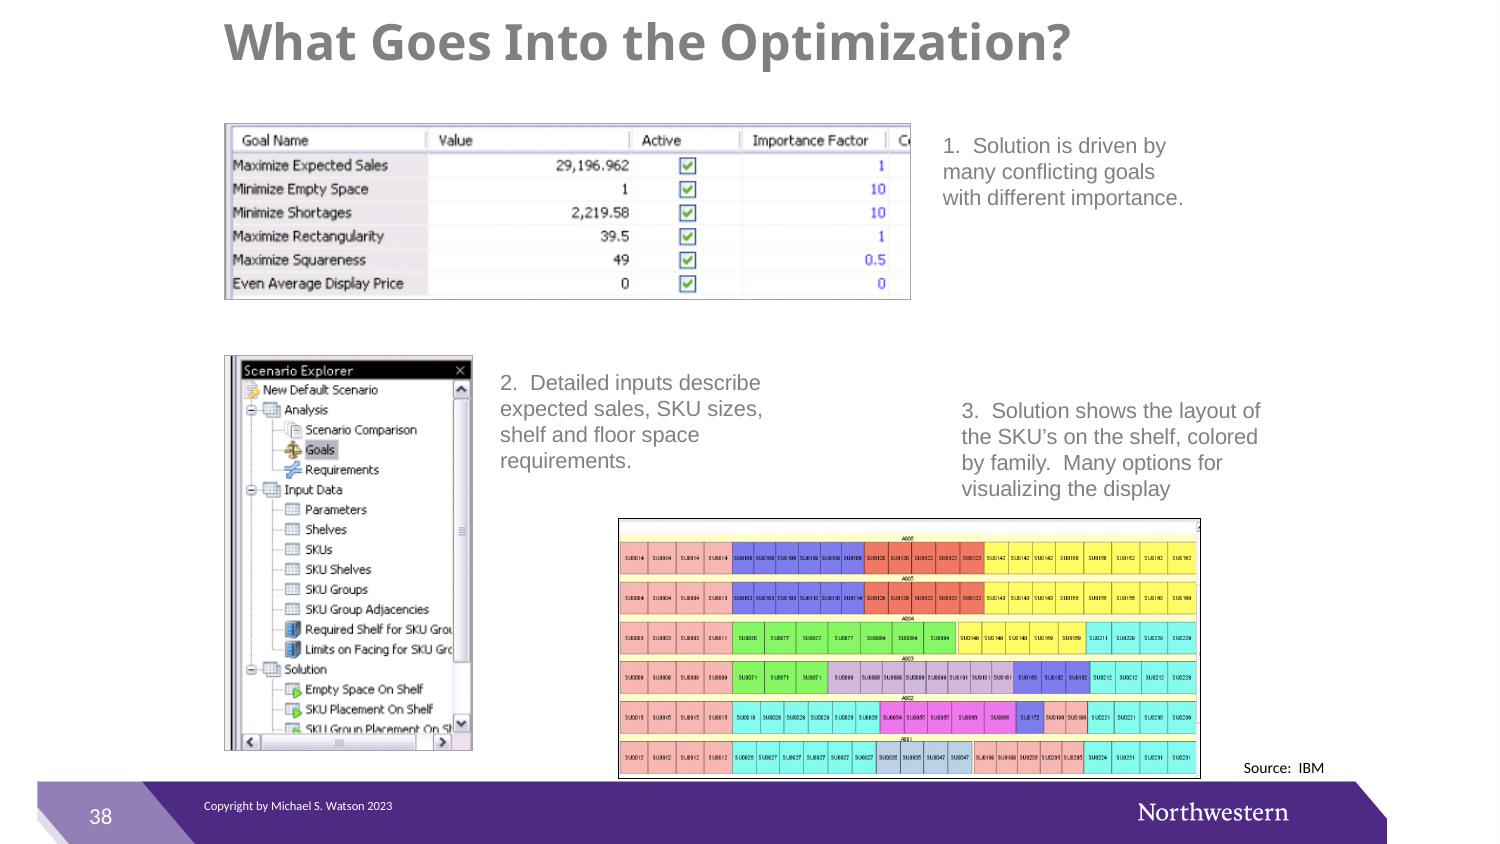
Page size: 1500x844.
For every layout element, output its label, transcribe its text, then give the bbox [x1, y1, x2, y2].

text_box 2. Detailed inputs describe expected sales, SKU sizes, shelf and floor space requirements. [485, 360, 823, 481]
text_box Source: IBM [1229, 750, 1340, 785]
text_box What Goes Into the Optimization? [209, 5, 1279, 84]
picture [0, 0, 1499, 844]
text_box 3. Solution shows the layout of the SKU’s on the shelf, colored by family. Many options for visualizing the display [946, 388, 1285, 509]
text_box 1. Solution is driven by many conflicting goals with different importance. [928, 123, 1210, 218]
